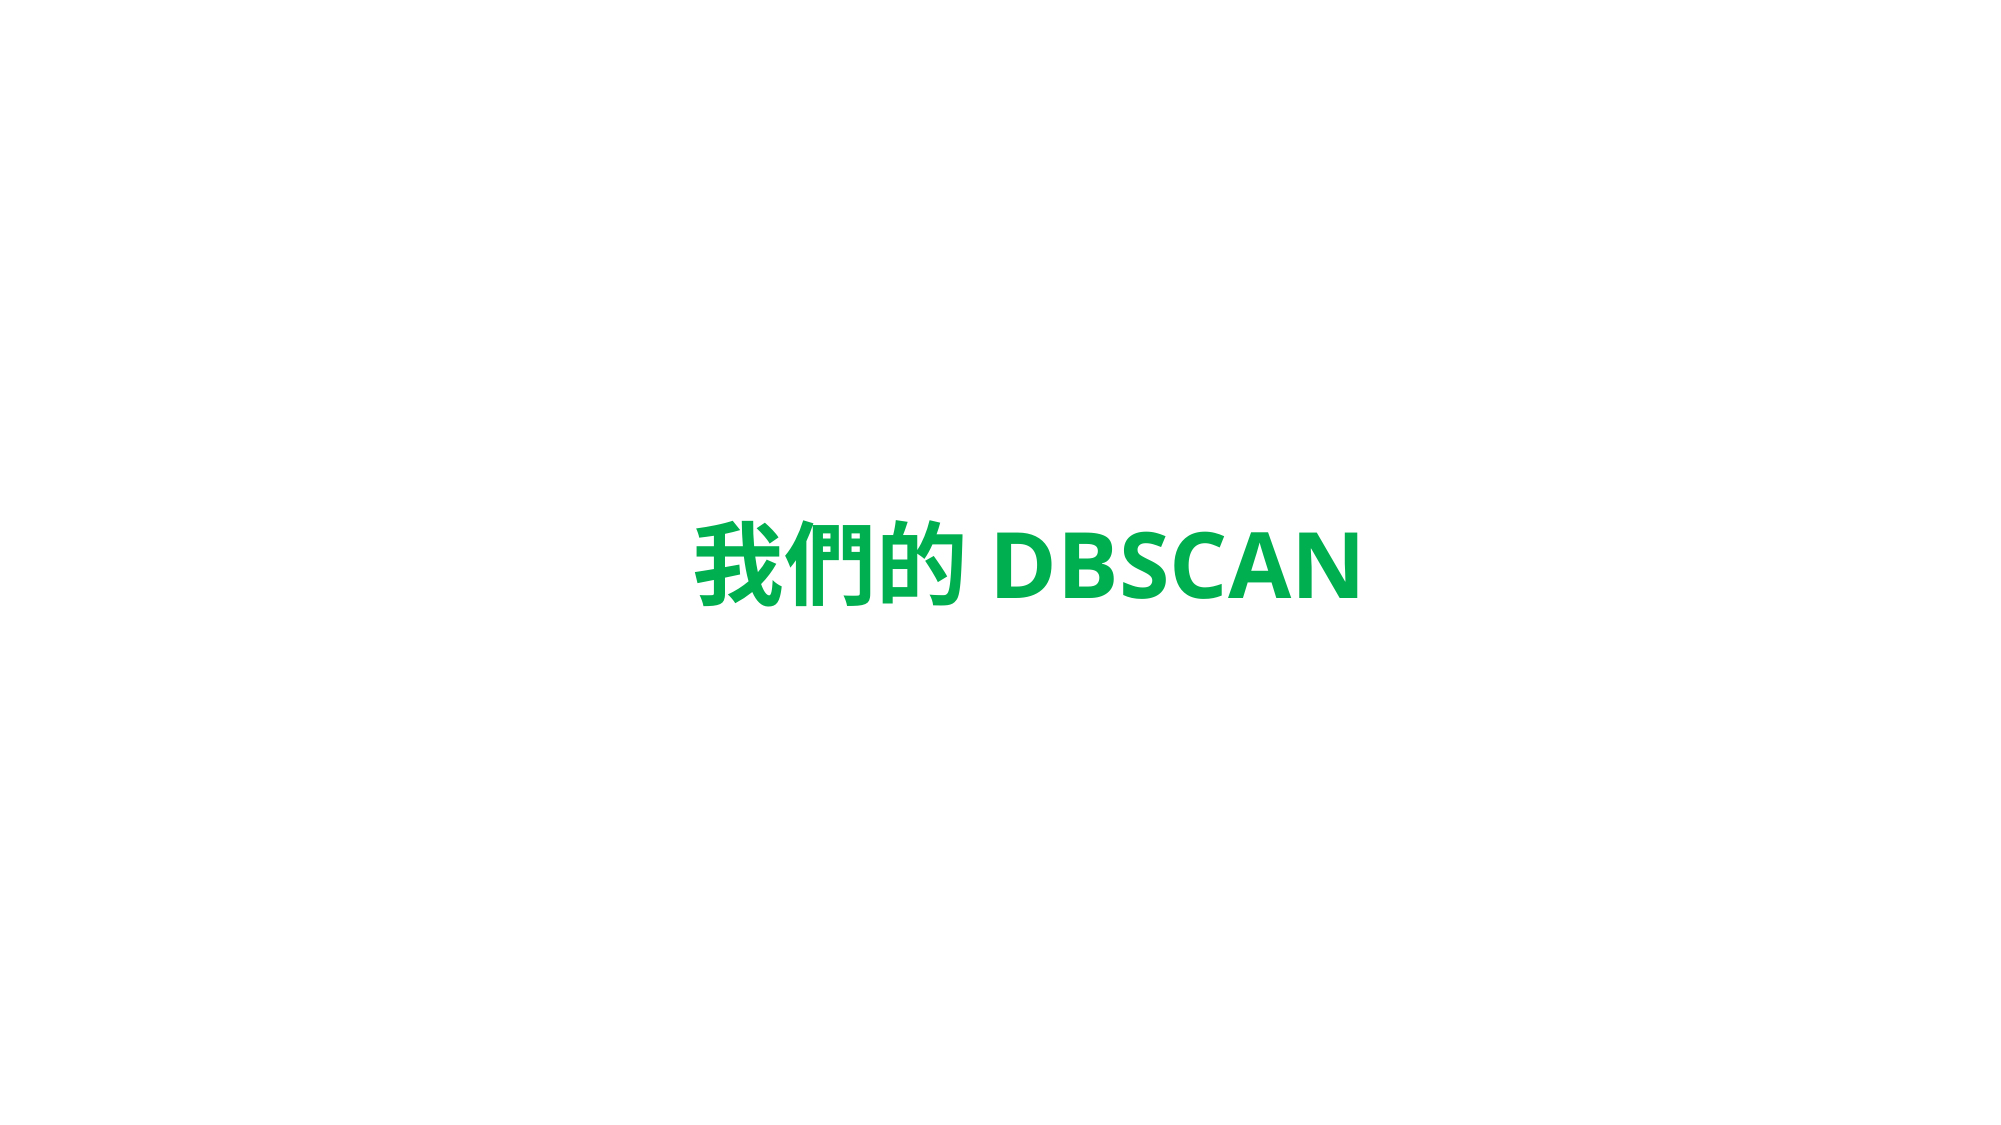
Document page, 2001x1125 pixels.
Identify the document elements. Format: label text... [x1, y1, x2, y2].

text_box 我們的DBSCAN [677, 499, 1381, 624]
